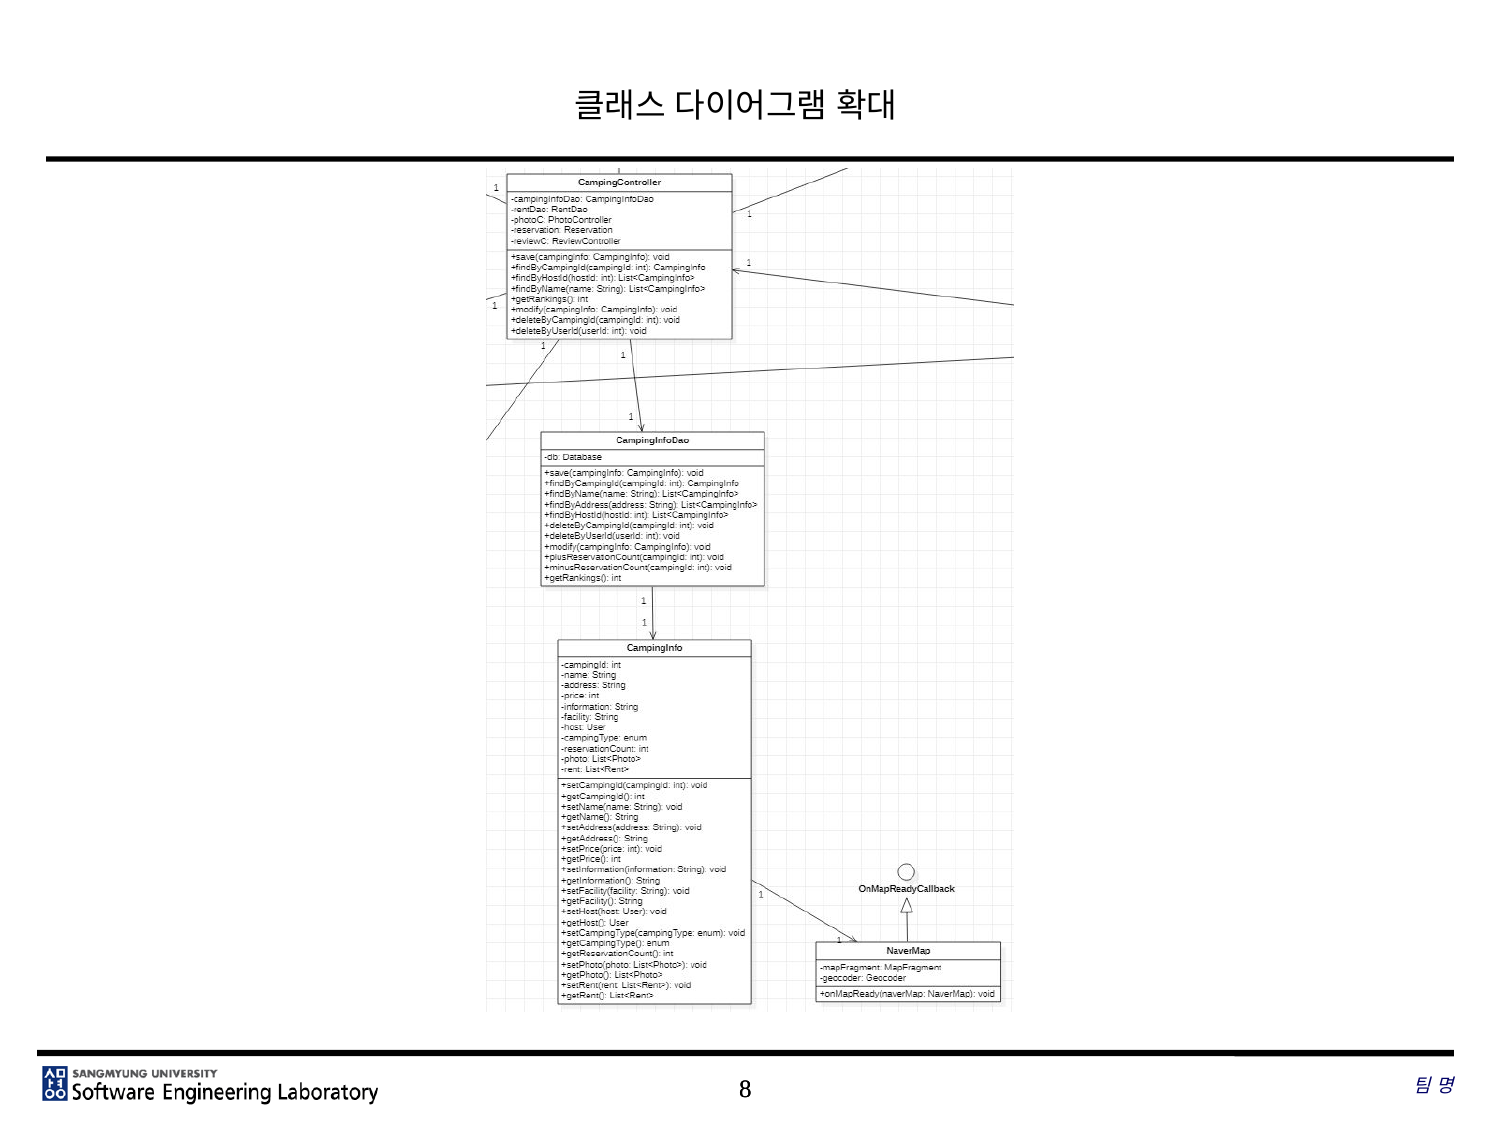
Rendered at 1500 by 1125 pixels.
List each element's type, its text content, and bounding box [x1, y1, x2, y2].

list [486, 167, 1014, 1013]
footer 팀 명 [994, 1060, 1454, 1110]
title 클래스 다이어그램 확대 [559, 68, 941, 144]
picture [42, 1066, 382, 1106]
